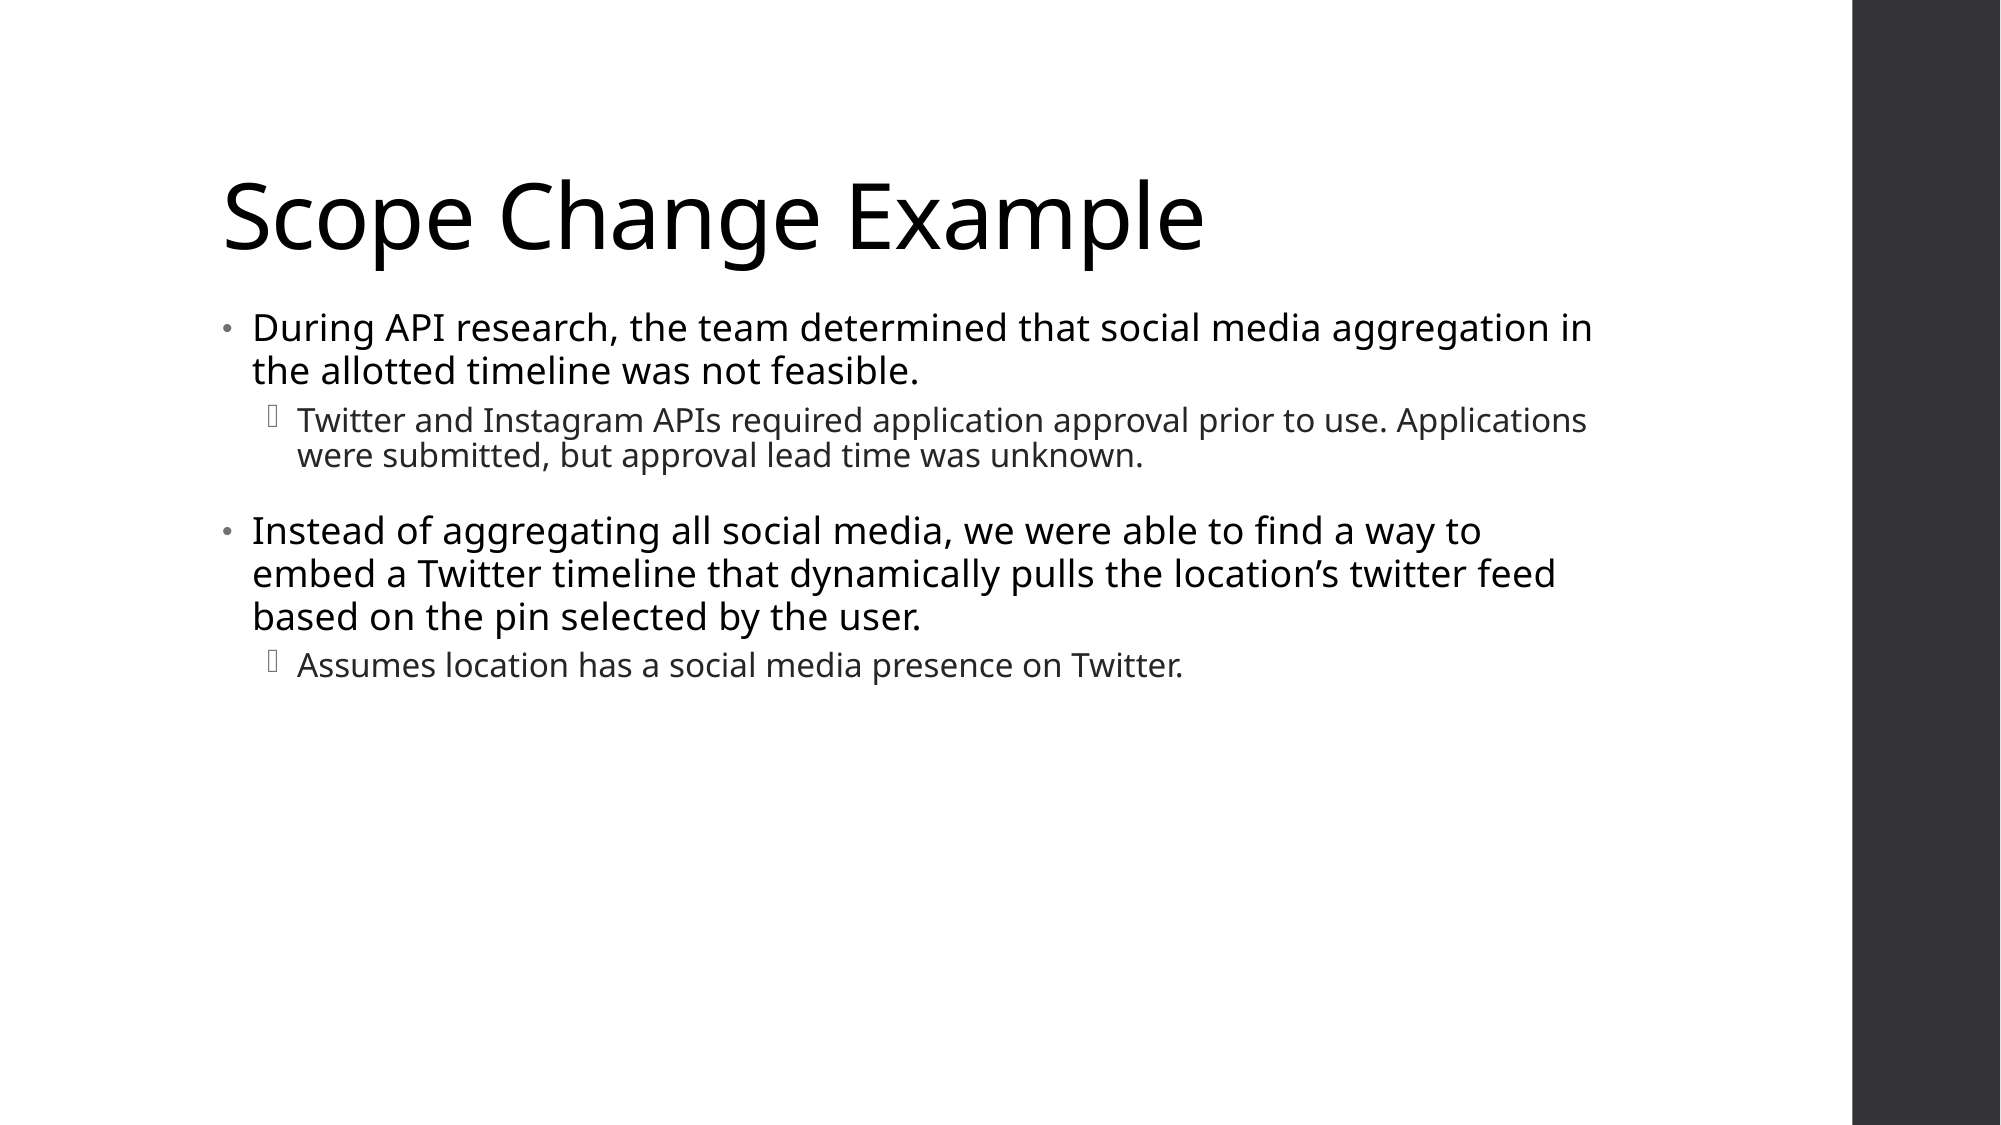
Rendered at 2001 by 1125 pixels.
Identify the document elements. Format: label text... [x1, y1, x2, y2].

list During API research, the team determined that social media aggregation in the allotted timeline was not feasible. Twitter and Instagram APIs required application approval prior to use. Applications were submitted, but approval lead time was unknown. Instead of aggregating all social media, we were able to find a way to embed a Twitter timeline that dynamically pulls the location’s twitter feed based on the pin selected by the user. Assumes location has a social media presence on Twitter. [206, 299, 1617, 1014]
title Scope Change Example [206, 60, 1797, 278]
